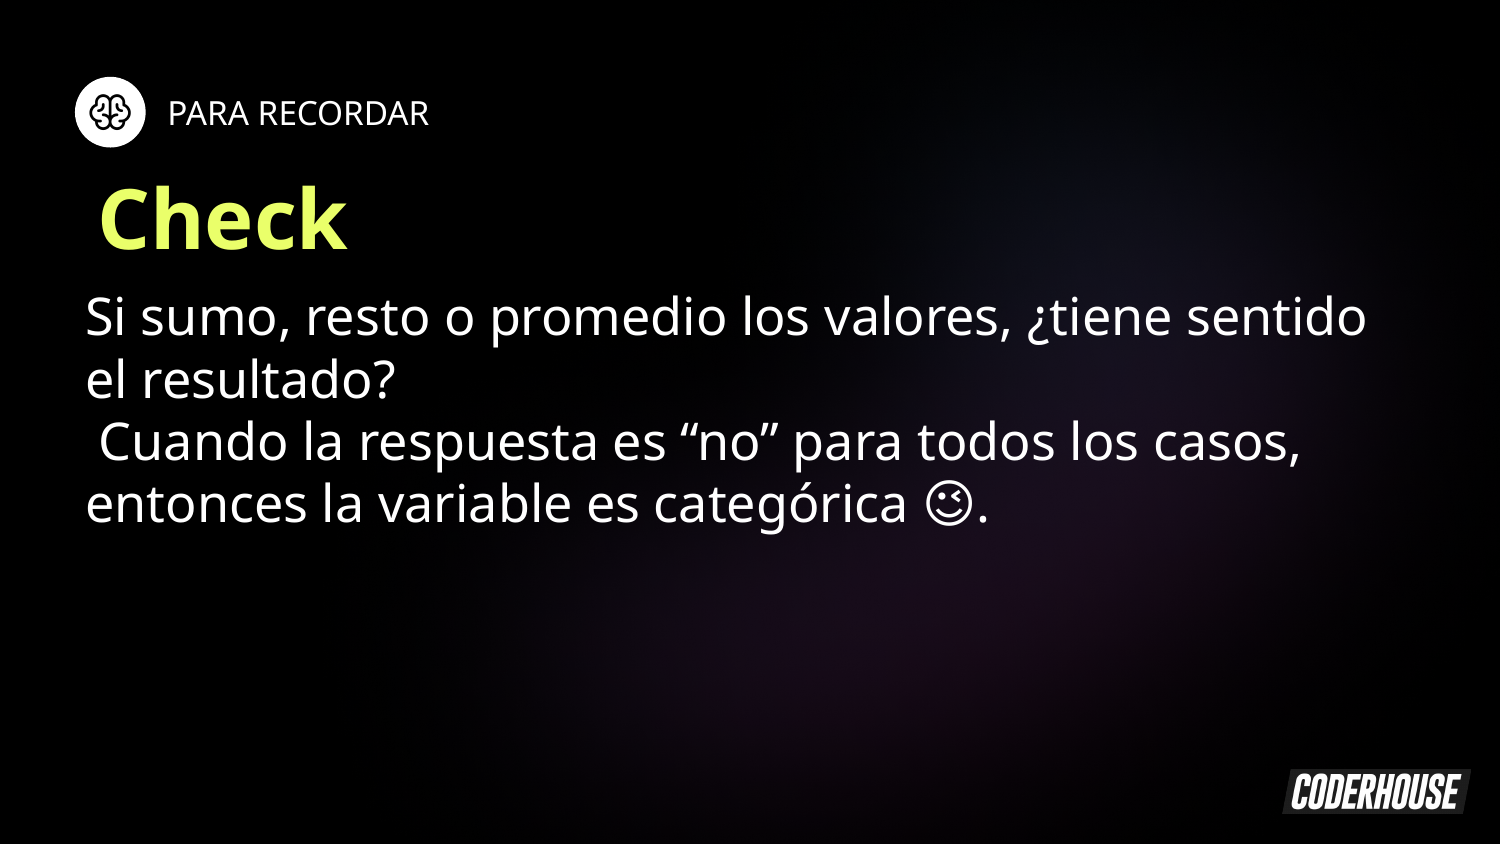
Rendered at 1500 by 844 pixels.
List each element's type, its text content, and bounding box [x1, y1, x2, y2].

text_box PARA RECORDAR [152, 76, 632, 147]
picture [0, 0, 1500, 844]
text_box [74, 76, 146, 148]
text_box Check [82, 162, 1282, 463]
text_box Si sumo, resto o promedio los valores, ¿tiene sentido el resultado? Cuando la respuesta es “no” para todos los casos, entonces la variable es categórica 😉. [70, 268, 1430, 674]
